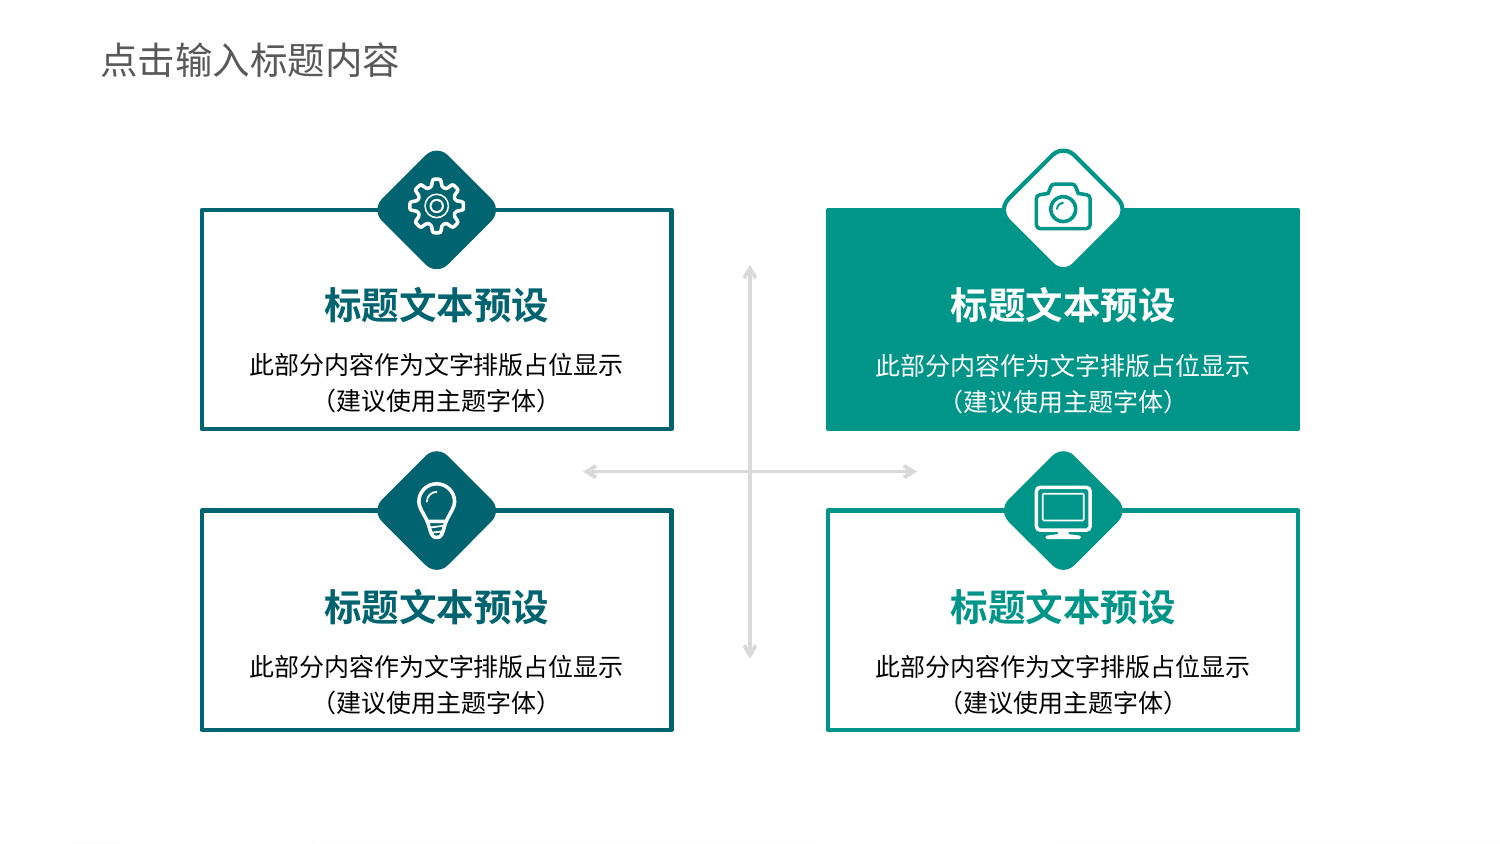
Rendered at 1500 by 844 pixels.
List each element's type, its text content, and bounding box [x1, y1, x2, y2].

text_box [582, 264, 918, 659]
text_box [201, 163, 672, 430]
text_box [827, 463, 1299, 731]
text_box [827, 163, 1299, 430]
text_box 点击输入标题内容 [100, 28, 450, 91]
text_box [201, 463, 672, 731]
